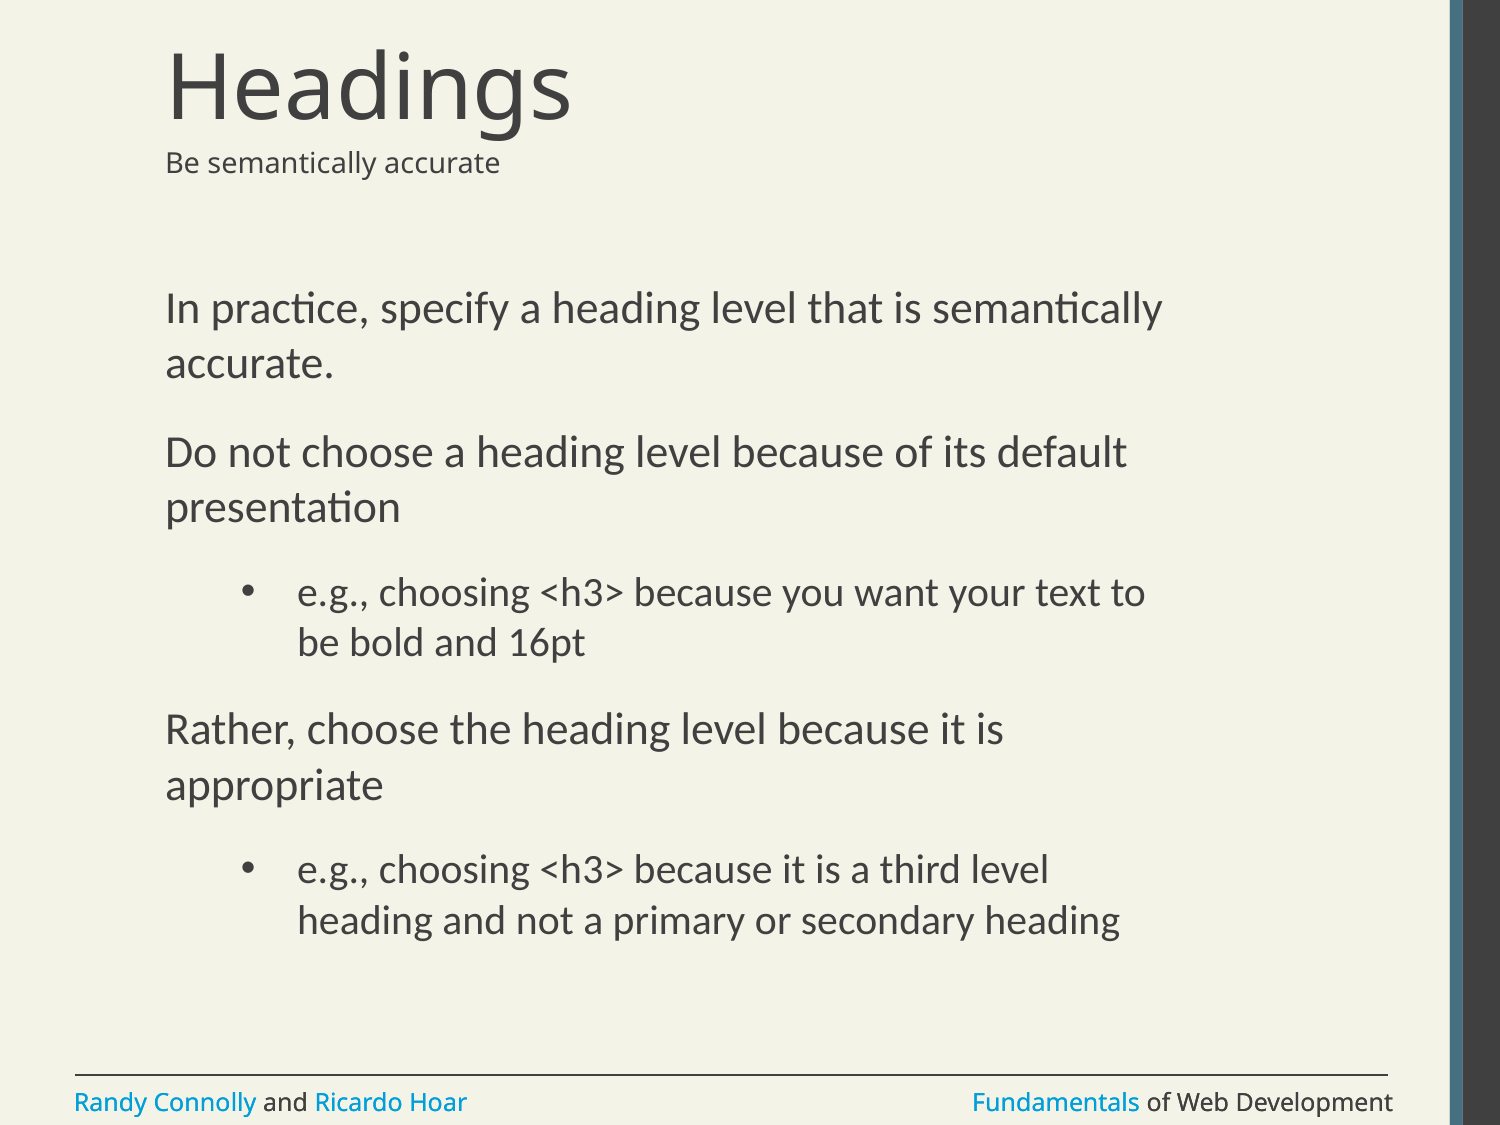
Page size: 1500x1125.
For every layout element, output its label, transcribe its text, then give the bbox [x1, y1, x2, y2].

list In practice, specify a heading level that is semantically accurate. Do not choose a heading level because of its default presentation e.g., choosing <h3> because you want your text to be bold and 16pt Rather, choose the heading level because it is appropriate e.g., choosing <h3> because it is a third level heading and not a primary or secondary heading [150, 270, 1200, 1013]
title Headings [150, 20, 1425, 188]
list Be semantically accurate [150, 137, 1200, 188]
